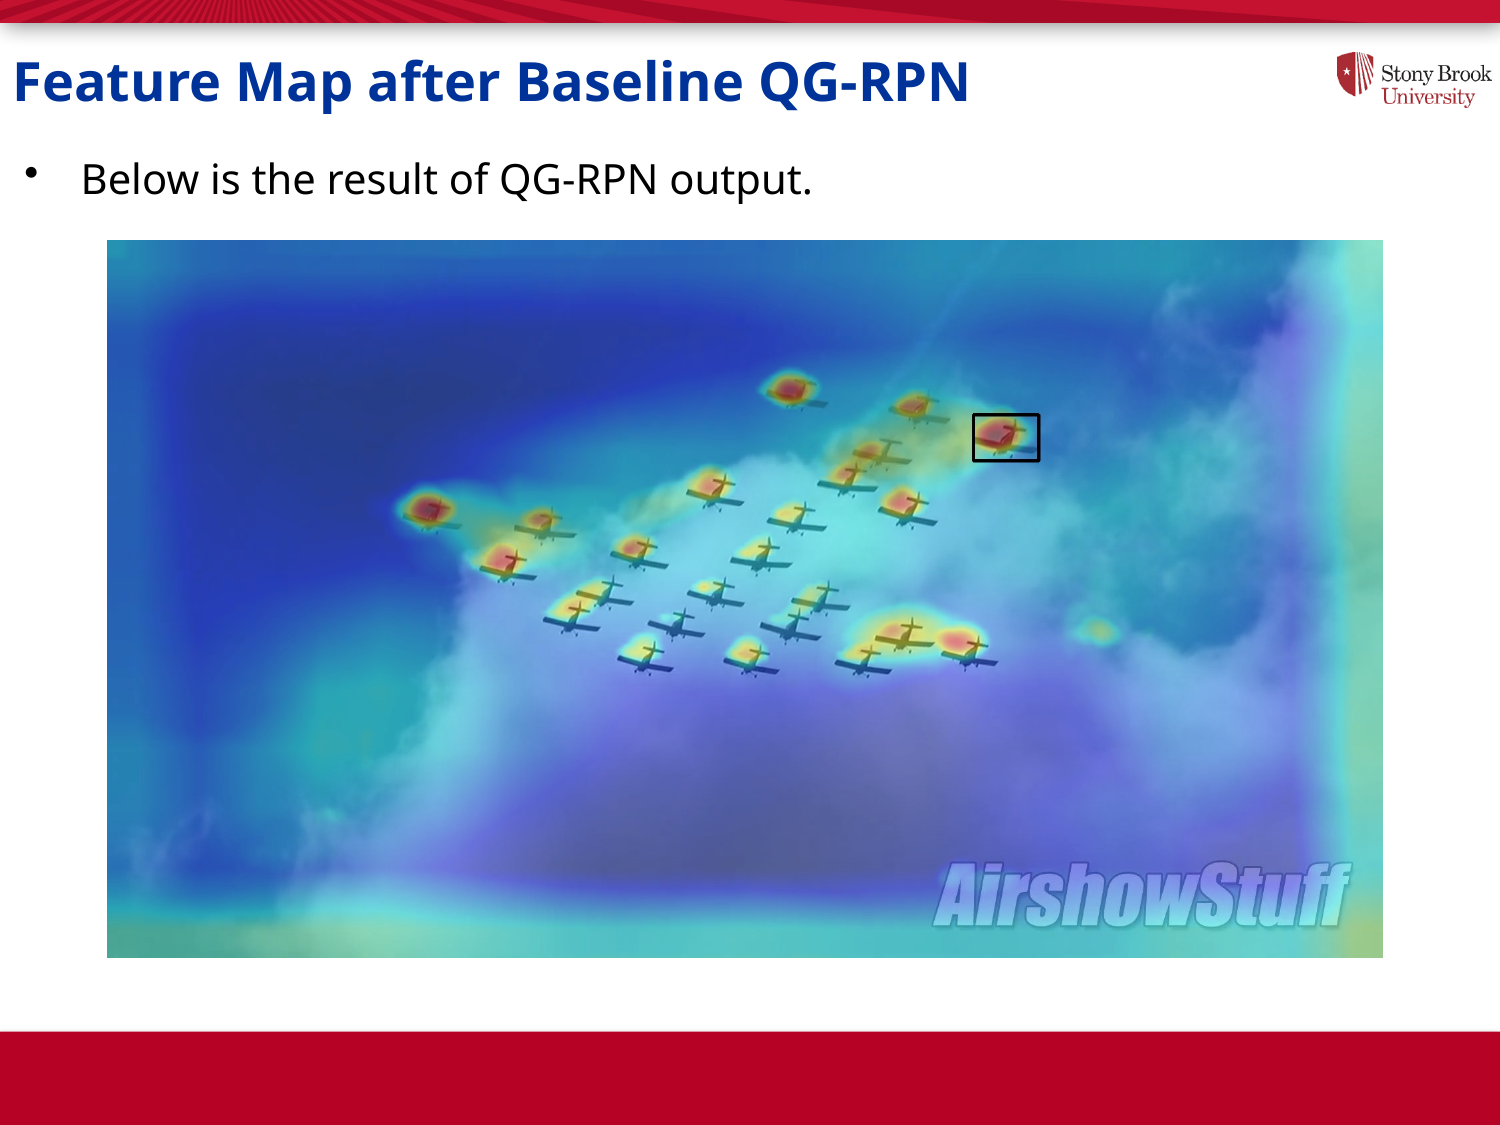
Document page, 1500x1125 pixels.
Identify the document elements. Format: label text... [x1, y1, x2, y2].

picture [0, 0, 1500, 23]
picture [1479, 52, 1492, 108]
list Below is the result of QG-RPN output. [24, 152, 1479, 951]
title Feature Map after Baseline QG-RPN [12, 27, 1479, 146]
picture [107, 239, 1383, 958]
